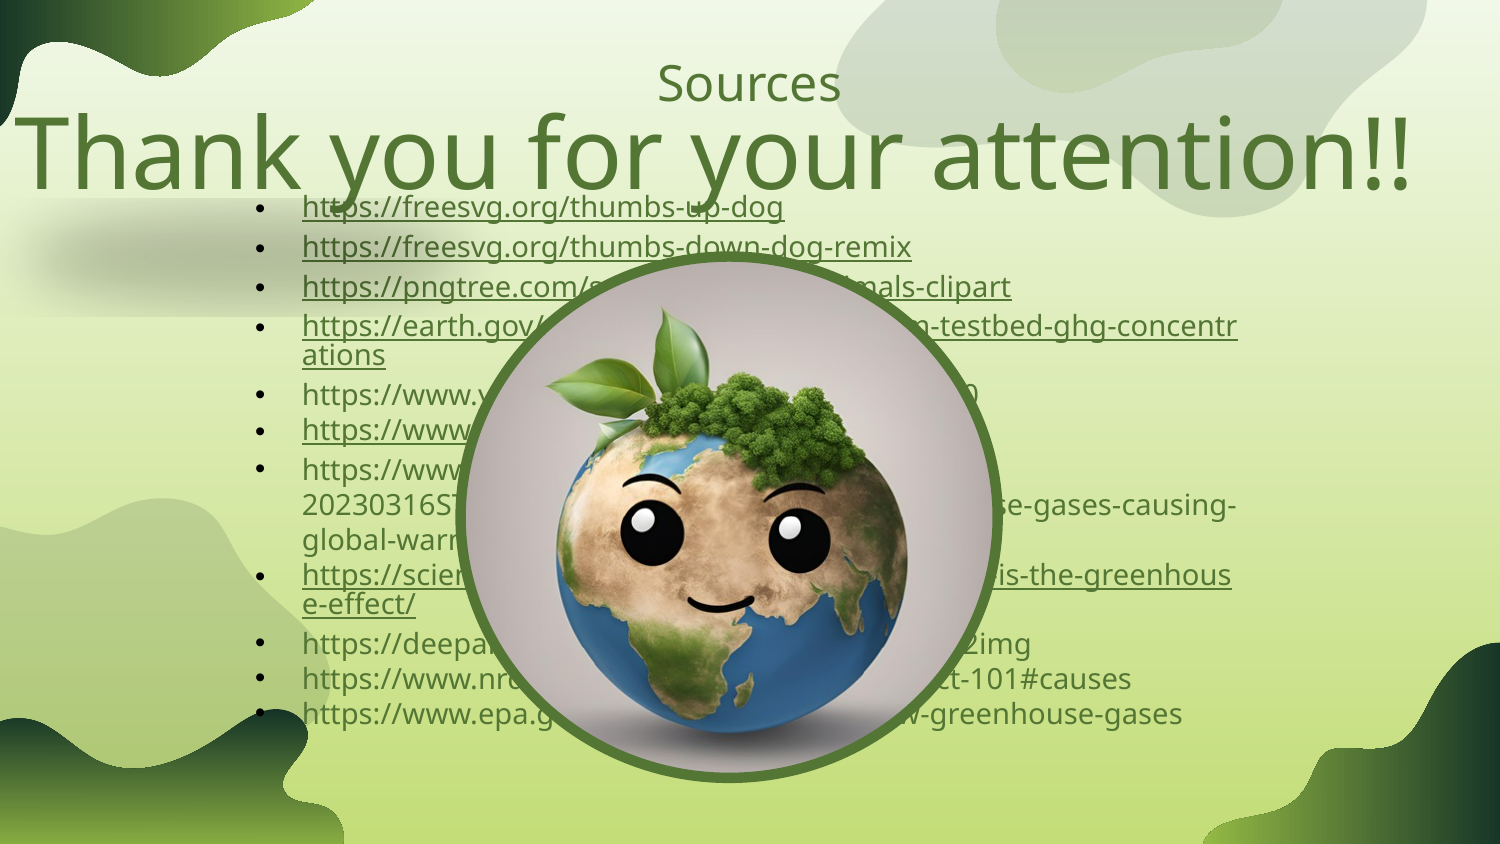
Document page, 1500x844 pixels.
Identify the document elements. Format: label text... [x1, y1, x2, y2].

picture [460, 256, 998, 779]
text_box https://freesvg.org/thumbs-up-dog https://freesvg.org/thumbs-down-dog-remix https://pngtree.com/so/endangered-animals-clipart https://earth.gov/ghgcenter/data-catalog/lam-testbed-ghg-concentrations https://www.youtube.com/watch?v=XFCdxppTsu0 https://www.youtube.com/watch?v=IADrwC_BcVA https://www.europarl.europa.eu/topics/en/article/20230316STO77629/climate-change-the-greenhouse-gases-causing-global-warming https://science.nasa.gov/climate-change/faq/what-is-the-greenhouse-effect/ https://deepai.org/machine-learning-model/text2img https://www.nrdc.org/stories/greenhouse-effect-101#causes https://www.epa.gov/ghgemissions/overview-greenhouse-gases [240, 304, 455, 679]
text_box https://freesvg.org/thumbs-up-dog https://freesvg.org/thumbs-down-dog-remix https://pngtree.com/so/endangered-animals-clipart https://earth.gov/ghgcenter/data-catalog/lam-testbed-ghg-concentrations https://www.youtube.com/watch?v=XFCdxppTsu0 https://www.youtube.com/watch?v=IADrwC_BcVA https://www.europarl.europa.eu/topics/en/article/20230316STO77629/climate-change-the-greenhouse-gases-causing-global-warming https://science.nasa.gov/climate-change/faq/what-is-the-greenhouse-effect/ https://deepai.org/machine-learning-model/text2img https://www.nrdc.org/stories/greenhouse-effect-101#causes https://www.epa.gov/ghgemissions/overview-greenhouse-gases [463, 218, 1260, 679]
text_box Thank you for your attention!! [0, 82, 1500, 218]
text_box Sources [0, 44, 1500, 82]
